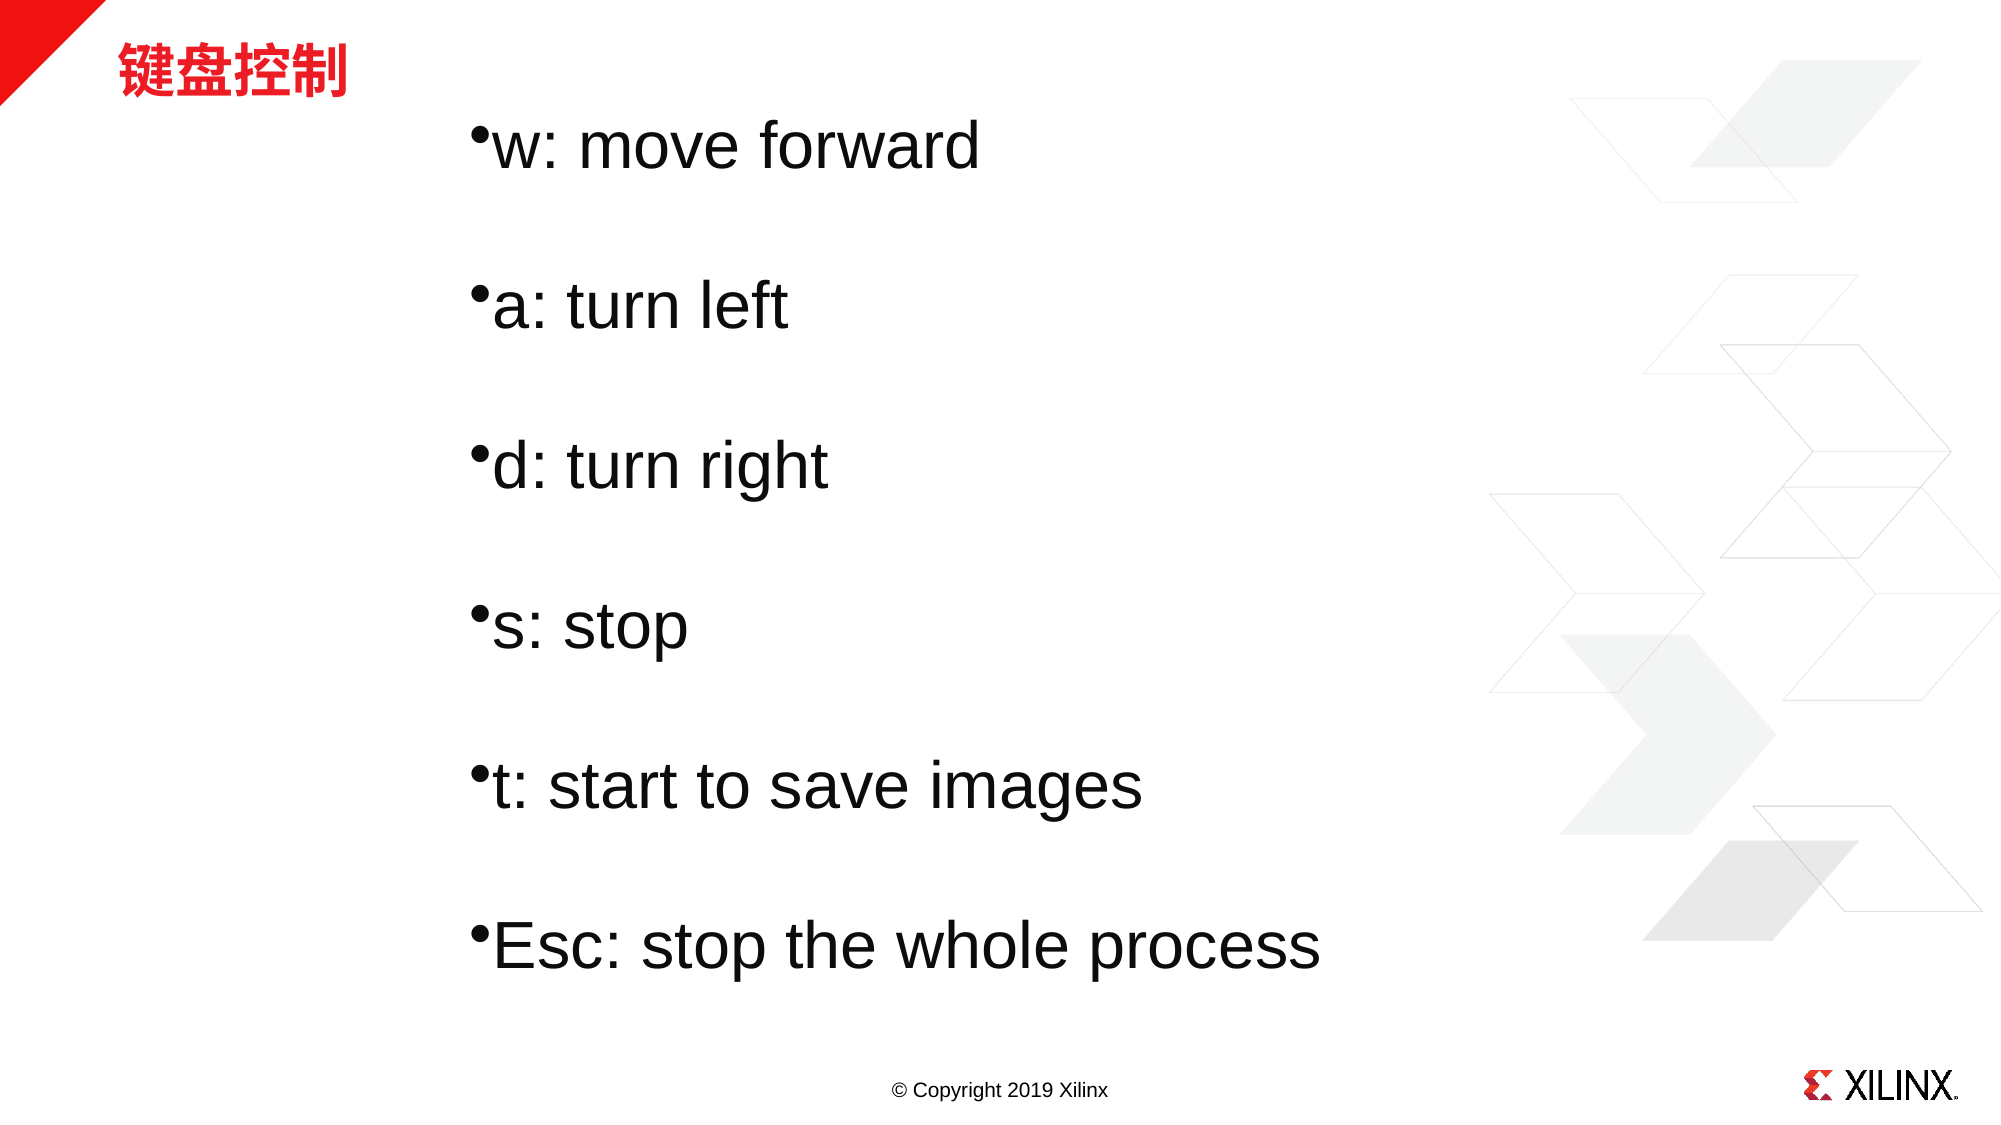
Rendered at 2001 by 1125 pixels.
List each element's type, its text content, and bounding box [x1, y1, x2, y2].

text_box w: move forward a: turn left d: turn right s: stop t: start to save images Esc: stop the whole process [454, 94, 1455, 990]
picture [1479, 0, 2000, 1125]
title 键盘控制 [101, 34, 1916, 117]
